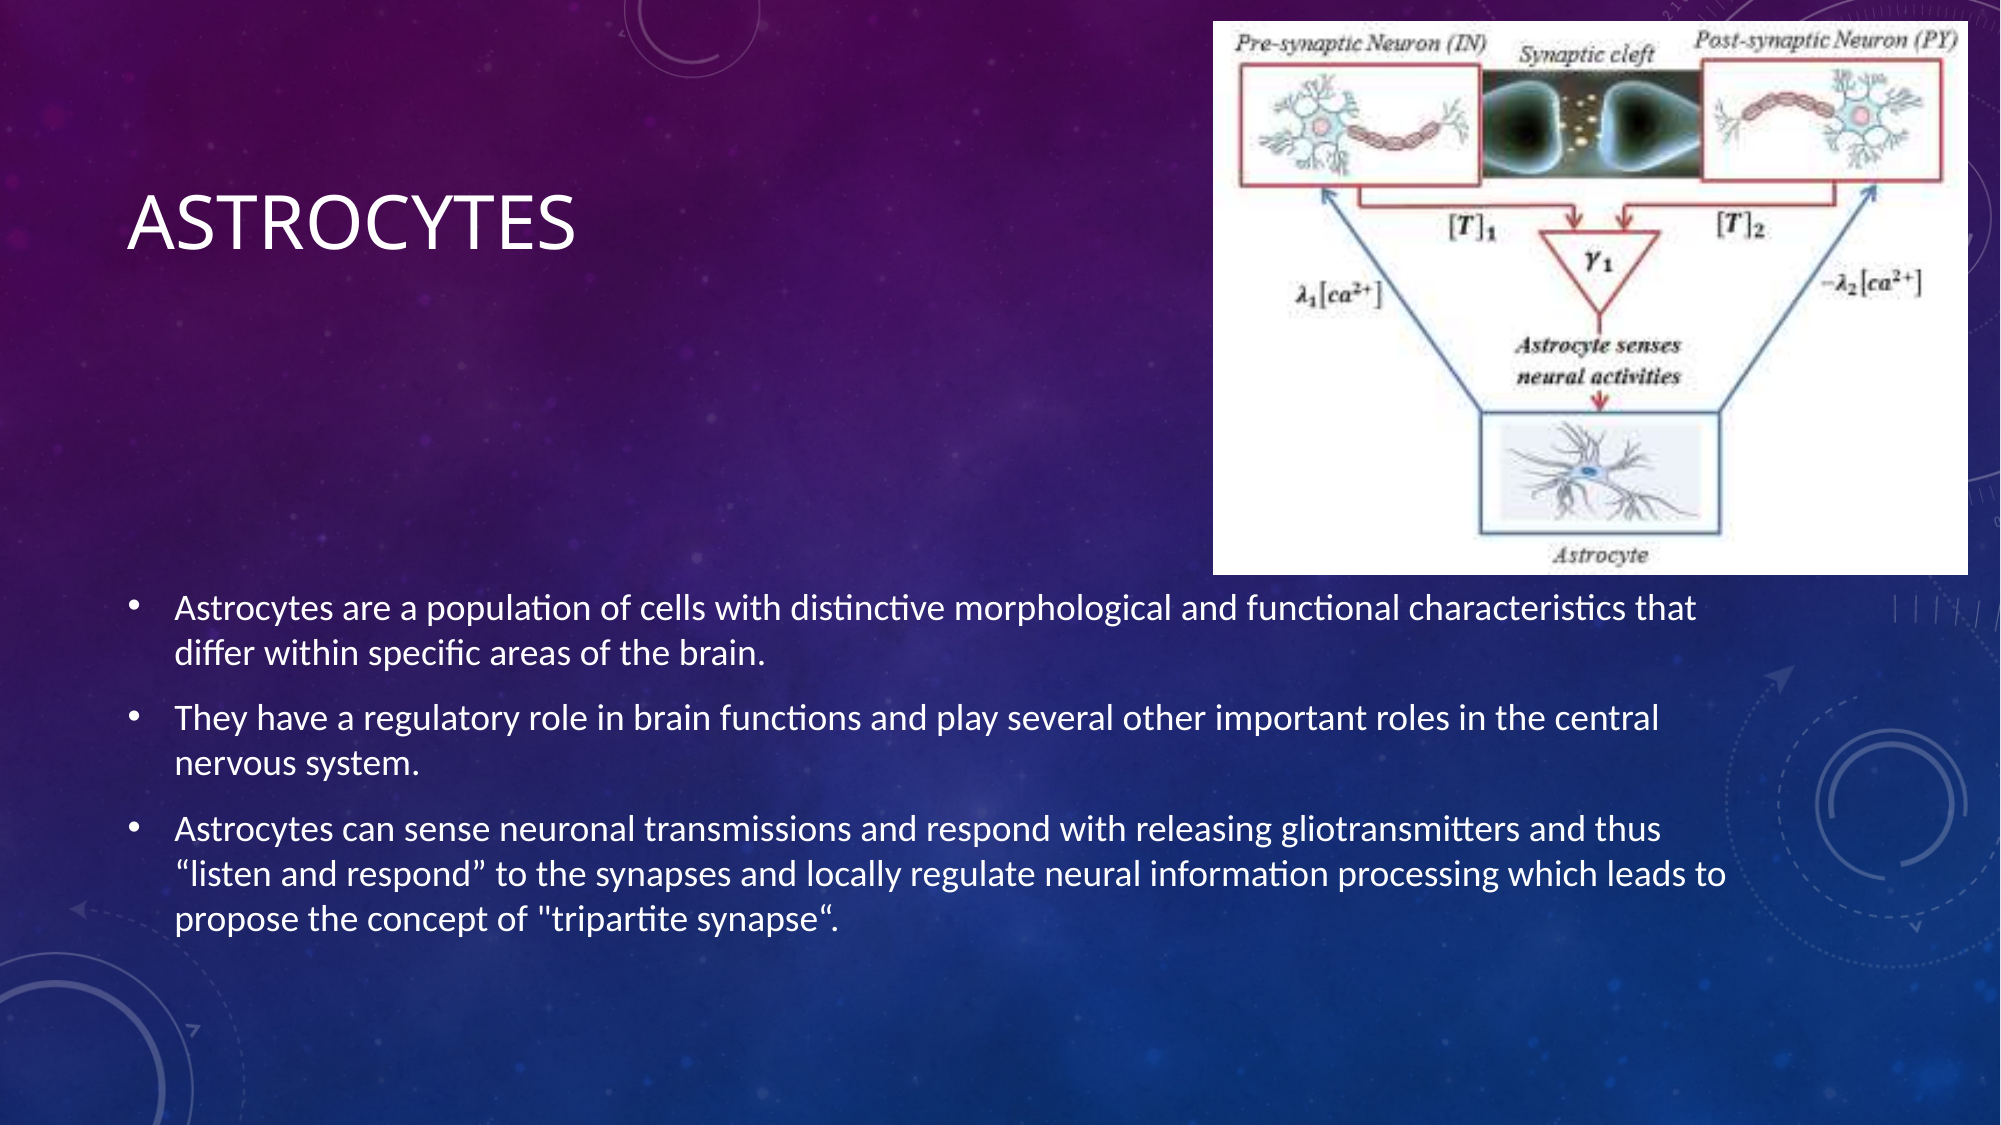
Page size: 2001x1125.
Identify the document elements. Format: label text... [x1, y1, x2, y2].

title Astrocytes [112, 99, 1207, 339]
picture [0, 0, 2001, 1125]
list Astrocytes are a population of cells with distinctive morphological and functional characteristics that differ within specific areas of the brain. They have a regulatory role in brain functions and play several other important roles in the central nervous system. Astrocytes can sense neuronal transmissions and respond with releasing gliotransmitters and thus “listen and respond” to the synapses and locally regulate neural information processing which leads to propose the concept of "tripartite synapse“. [112, 461, 1775, 1061]
